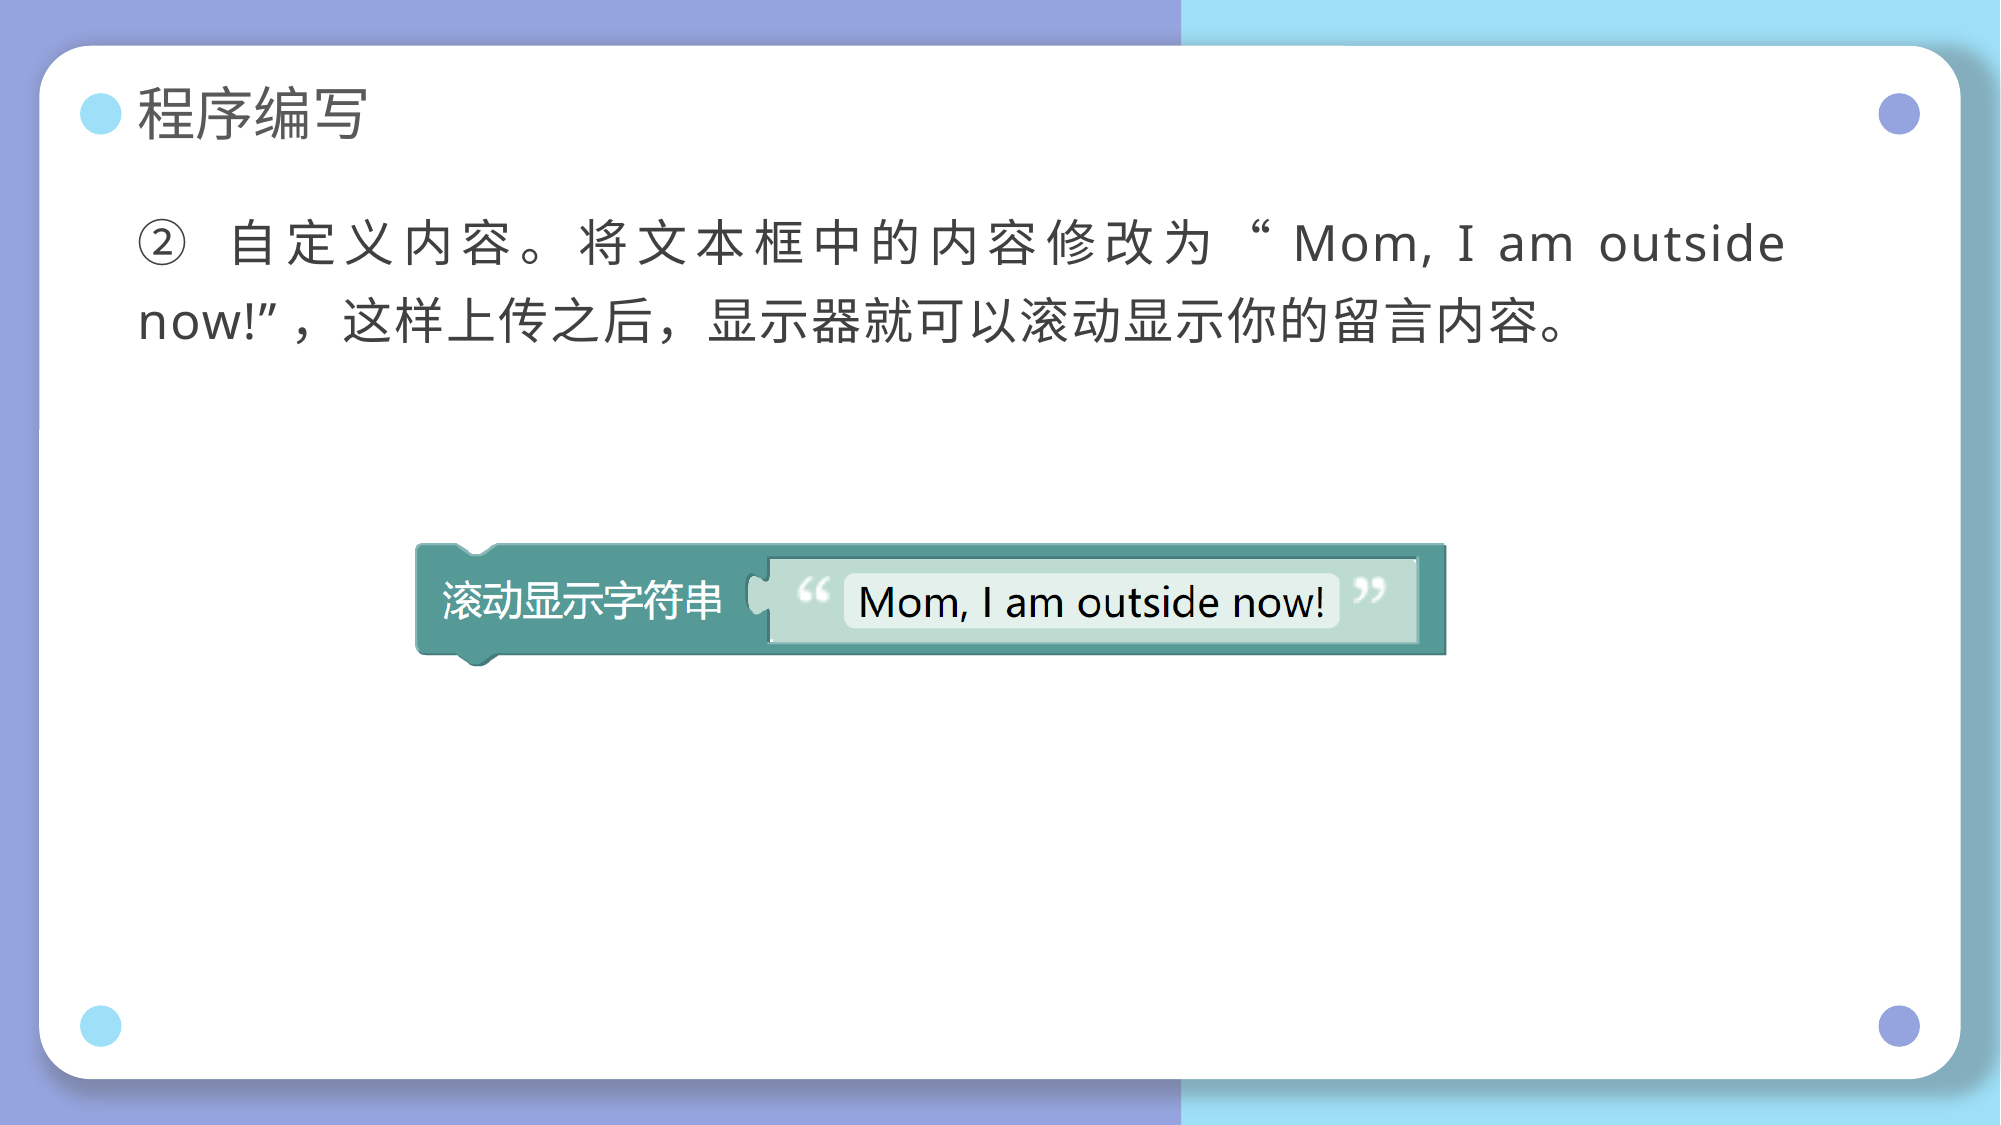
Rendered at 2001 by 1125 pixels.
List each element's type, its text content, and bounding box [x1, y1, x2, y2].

picture [406, 533, 1455, 677]
title 程序编写 [137, 77, 976, 157]
list ② 自定义内容。将文本框中的内容修改为“Mom, I am outside now!”，这样上传之后，显示器就可以滚动显示你的留言内容。 [137, 185, 1789, 367]
